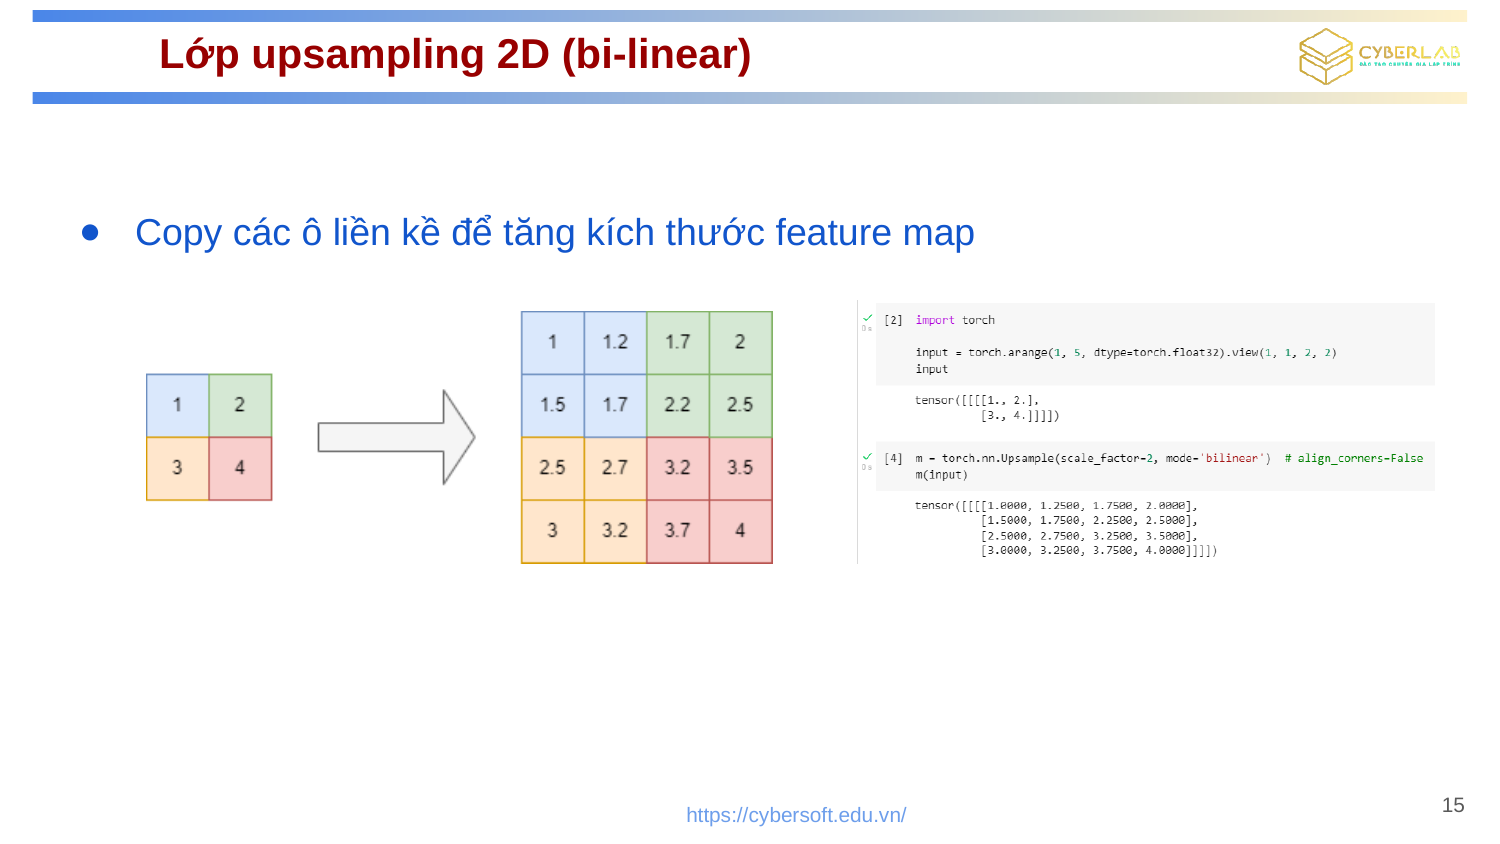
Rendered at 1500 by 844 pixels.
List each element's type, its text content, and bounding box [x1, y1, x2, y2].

picture [1449, 28, 1468, 85]
title Lớp upsampling 2D (bi-linear) [144, 12, 1449, 93]
list Copy các ô liền kề để tăng kích thước feature map [45, 186, 1315, 270]
slide_number 15 [1389, 782, 1480, 830]
picture [145, 311, 773, 564]
picture [856, 300, 1436, 564]
